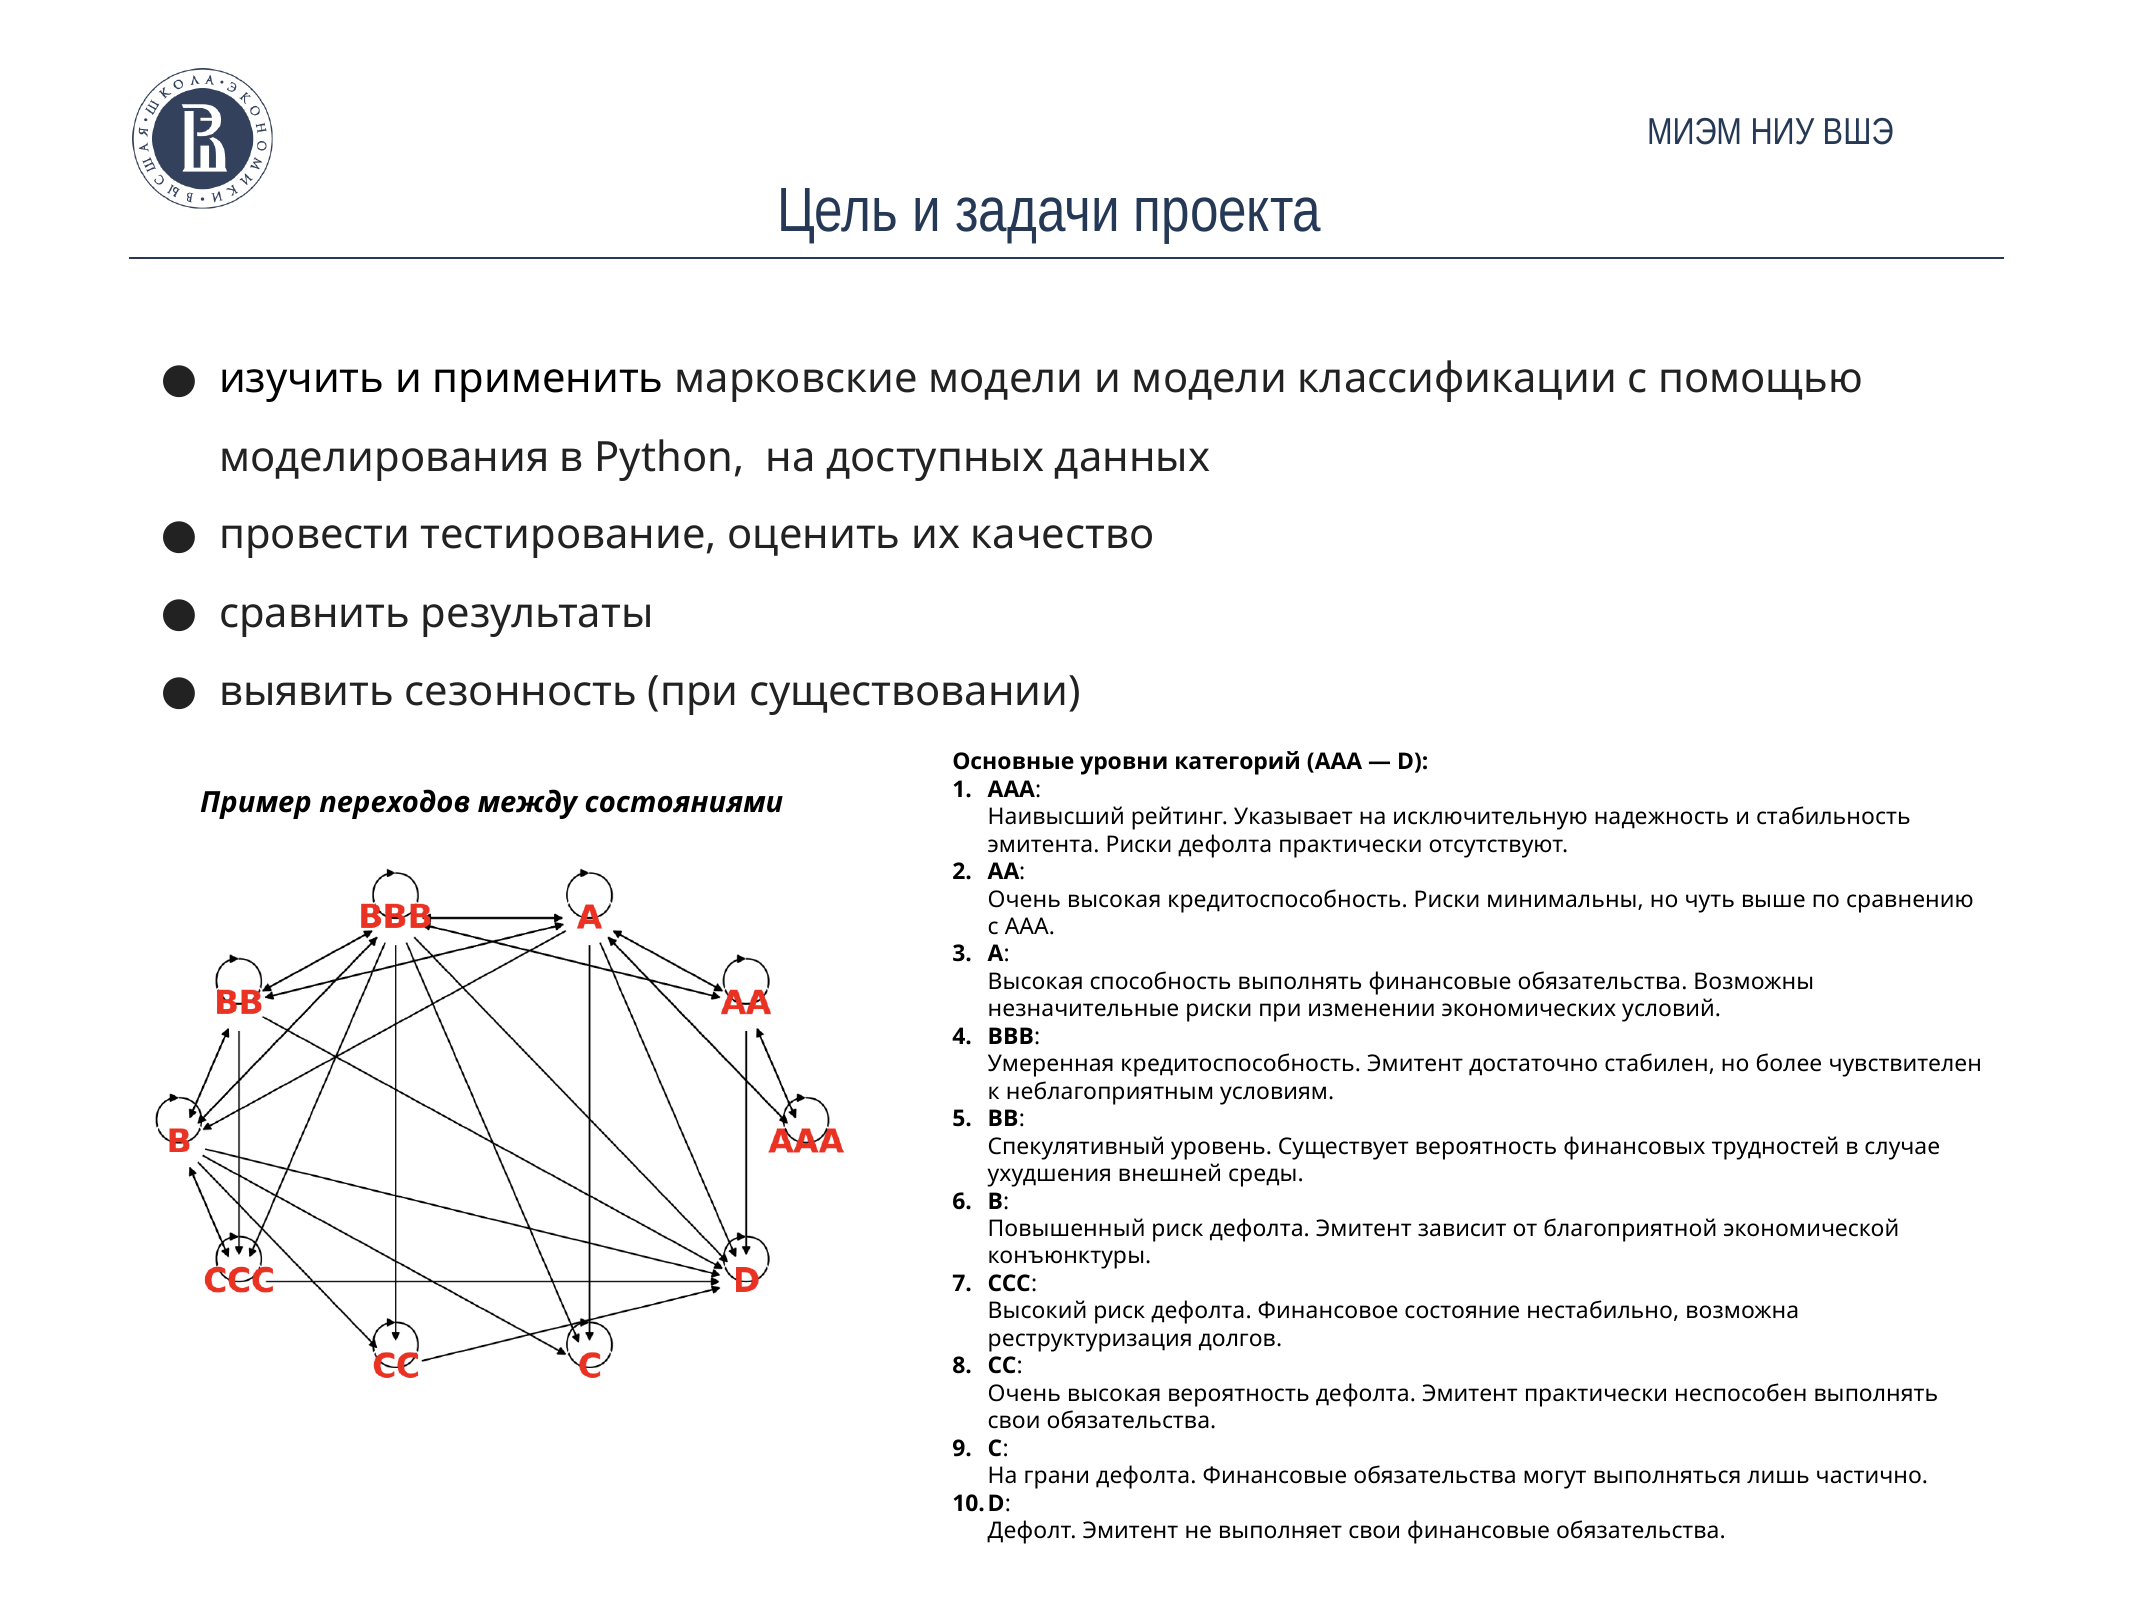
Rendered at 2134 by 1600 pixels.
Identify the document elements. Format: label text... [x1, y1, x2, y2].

text_box изучить и применить марковские модели и модели классификации с помощью моделирования в Python, на доступных данных провести тестирование, оценить их качество сравнить результаты выявить сезонность (при существовании) [129, 308, 2106, 654]
picture [107, 839, 882, 1419]
text_box Основные уровни категорий (AAA — D): AAA: Наивысший рейтинг. Указывает на исключительную надежность и стабильность эмитента. Риски дефолта практически отсутствуют. AA: Очень высокая кредитоспособность. Риски минимальны, но чуть выше по сравнению с AAA. A: Высокая способность выполнять финансовые обязательства. Возможны незначительные риски при изменении экономических условий. BBB: Умеренная кредитоспособность. Эмитент достаточно стабилен, но более чувствителен к неблагоприятным условиям. BB: Спекулятивный уровень. Существует вероятность финансовых трудностей в случае ухудшения внешней среды. B: Повышенный риск дефолта. Эмитент зависит от благоприятной экономической конъюнктуры. CCC: Высокий риск дефолта. Финансовое состояние нестабильно, возможна реструктуризация долгов. CC: Очень высокая вероятность дефолта. Эмитент практически неспособен выполнять свои обязательства. C: На грани дефолта. Финансовые обязательства могут выполняться лишь частично. D: Дефолт. Эмитент не выполняет свои финансовые обязательства. [937, 739, 2005, 1551]
picture [131, 68, 273, 209]
text_box Пример переходов между состояниями [185, 756, 882, 826]
text_box Цель и задачи проекта [111, 160, 1987, 274]
text_box МИЭМ НИУ ВШЭ [467, 98, 1902, 161]
